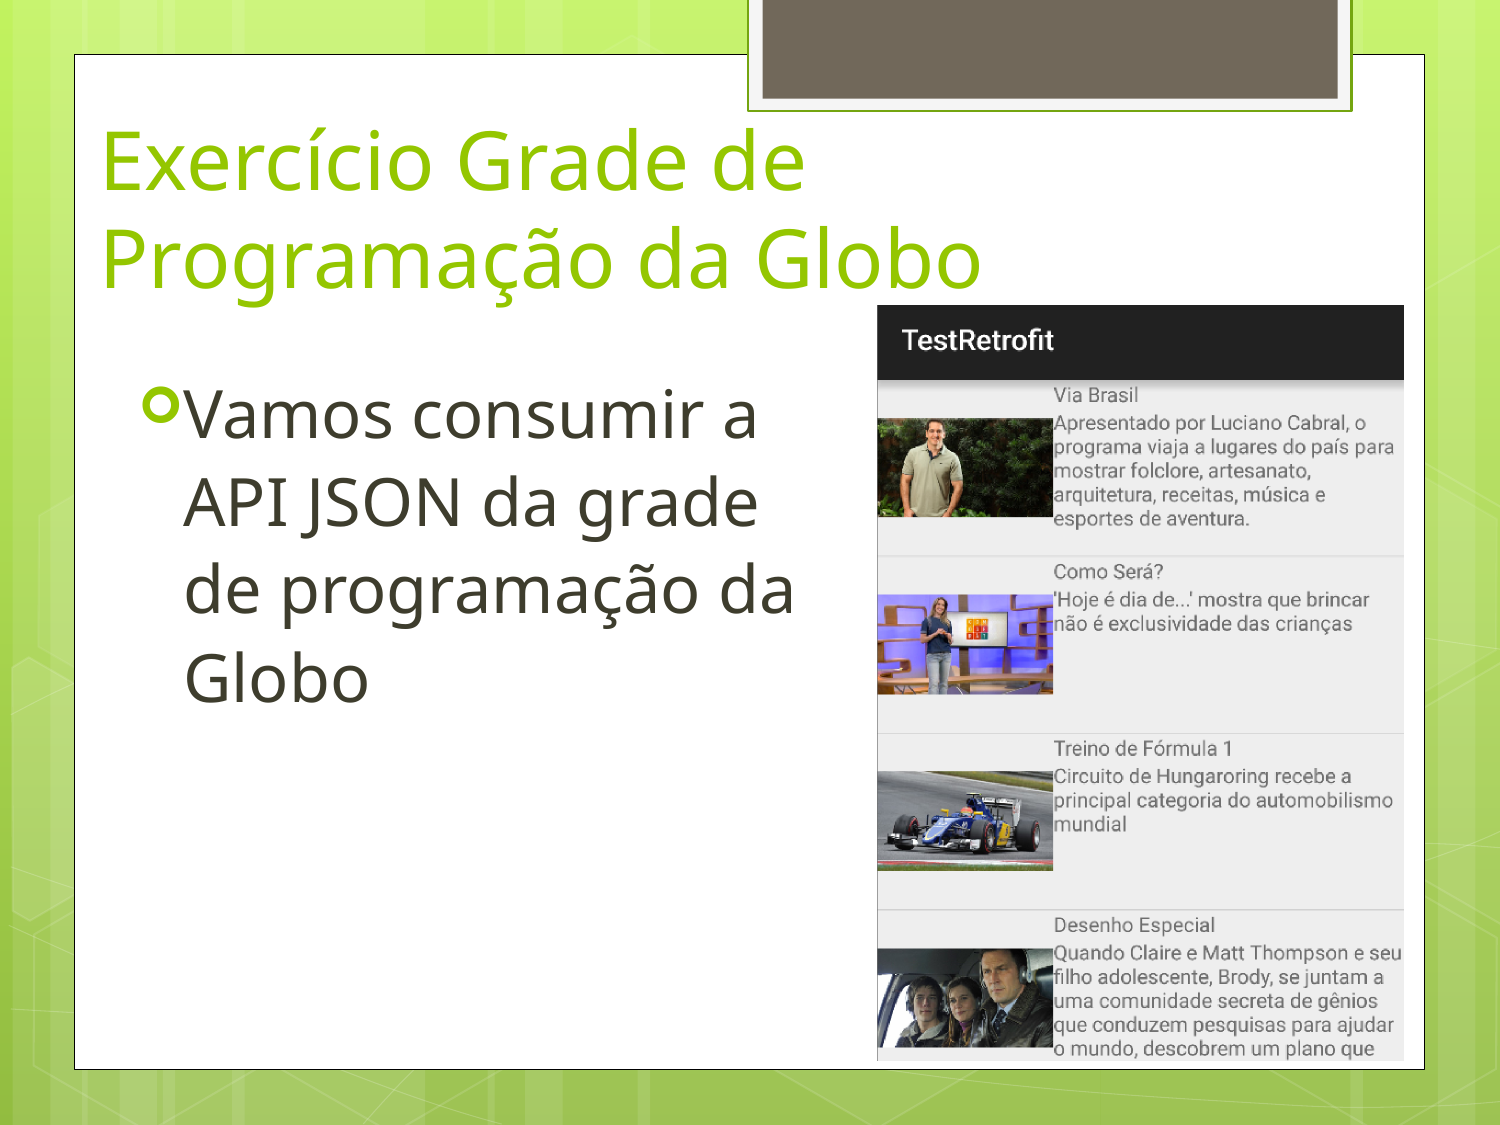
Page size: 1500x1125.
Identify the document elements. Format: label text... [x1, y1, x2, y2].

title Exercício Grade de Programação da Globo [91, 95, 1245, 313]
slide_number [762, 43, 982, 91]
list Vamos consumir a API JSON da grade de programação da Globo [118, 355, 846, 957]
picture [876, 305, 1405, 1061]
